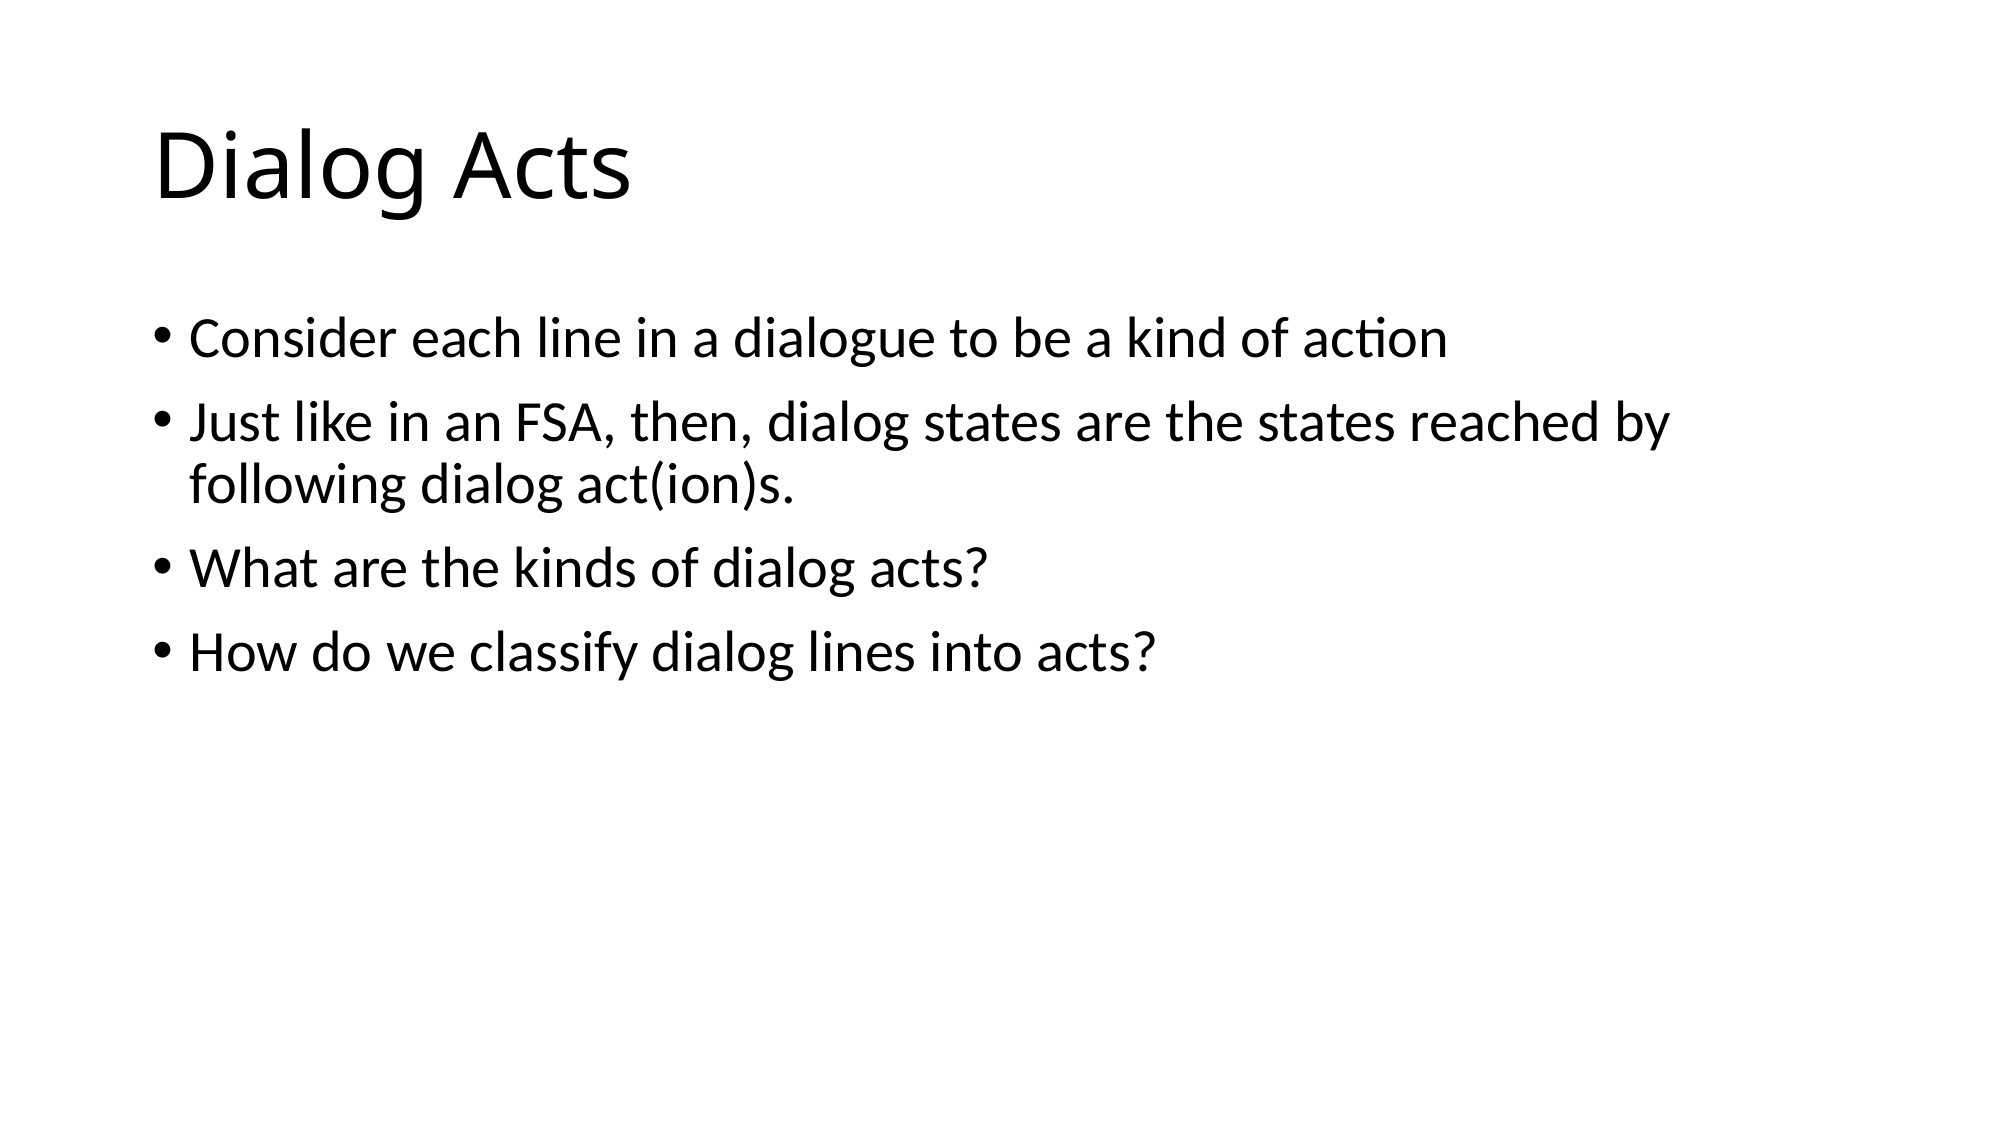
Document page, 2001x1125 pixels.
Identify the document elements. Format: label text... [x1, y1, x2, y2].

list Consider each line in a dialogue to be a kind of action Just like in an FSA, then, dialog states are the states reached by following dialog act(ion)s. What are the kinds of dialog acts? How do we classify dialog lines into acts? [137, 299, 1863, 1014]
title Dialog Acts [137, 59, 1863, 278]
